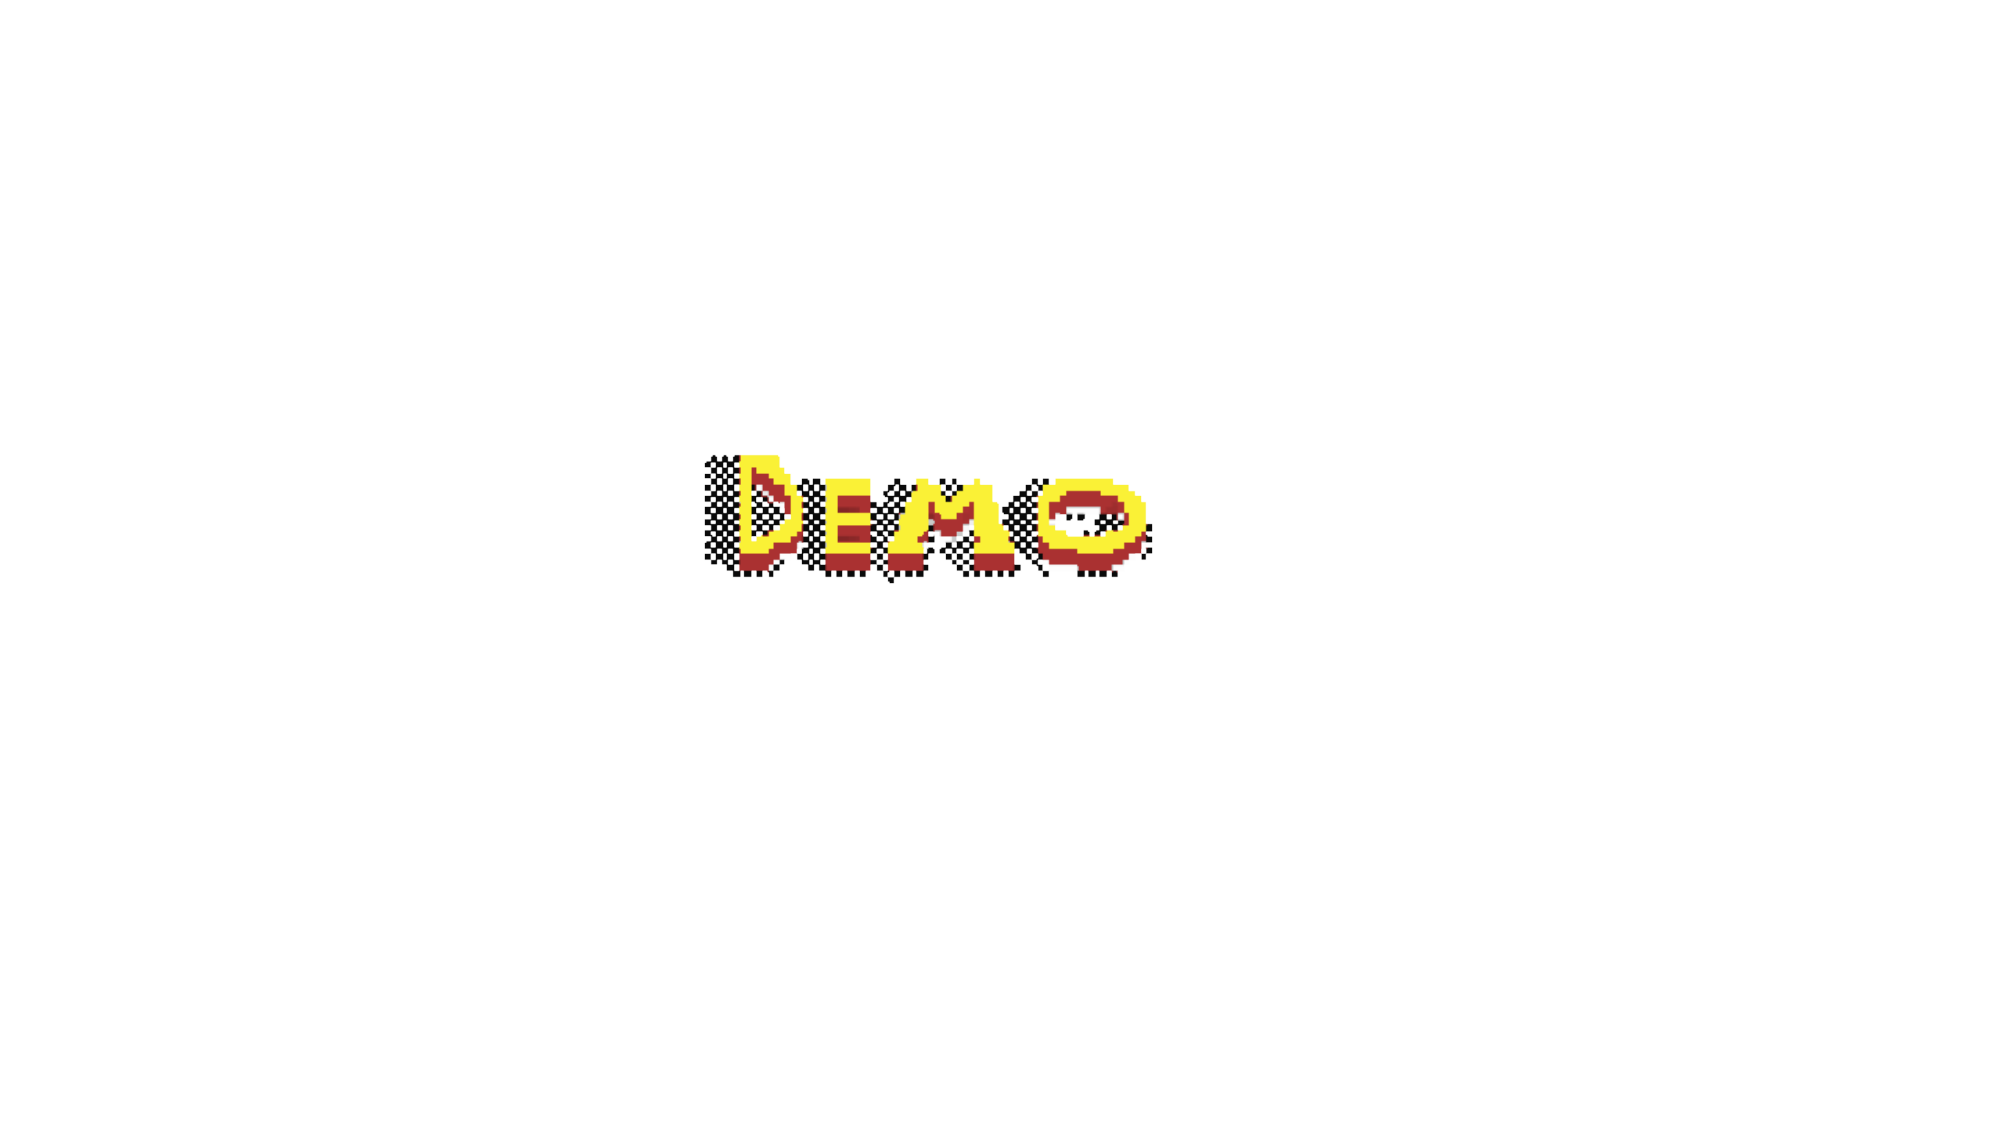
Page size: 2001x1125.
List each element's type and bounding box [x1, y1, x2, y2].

picture [694, 343, 1306, 781]
